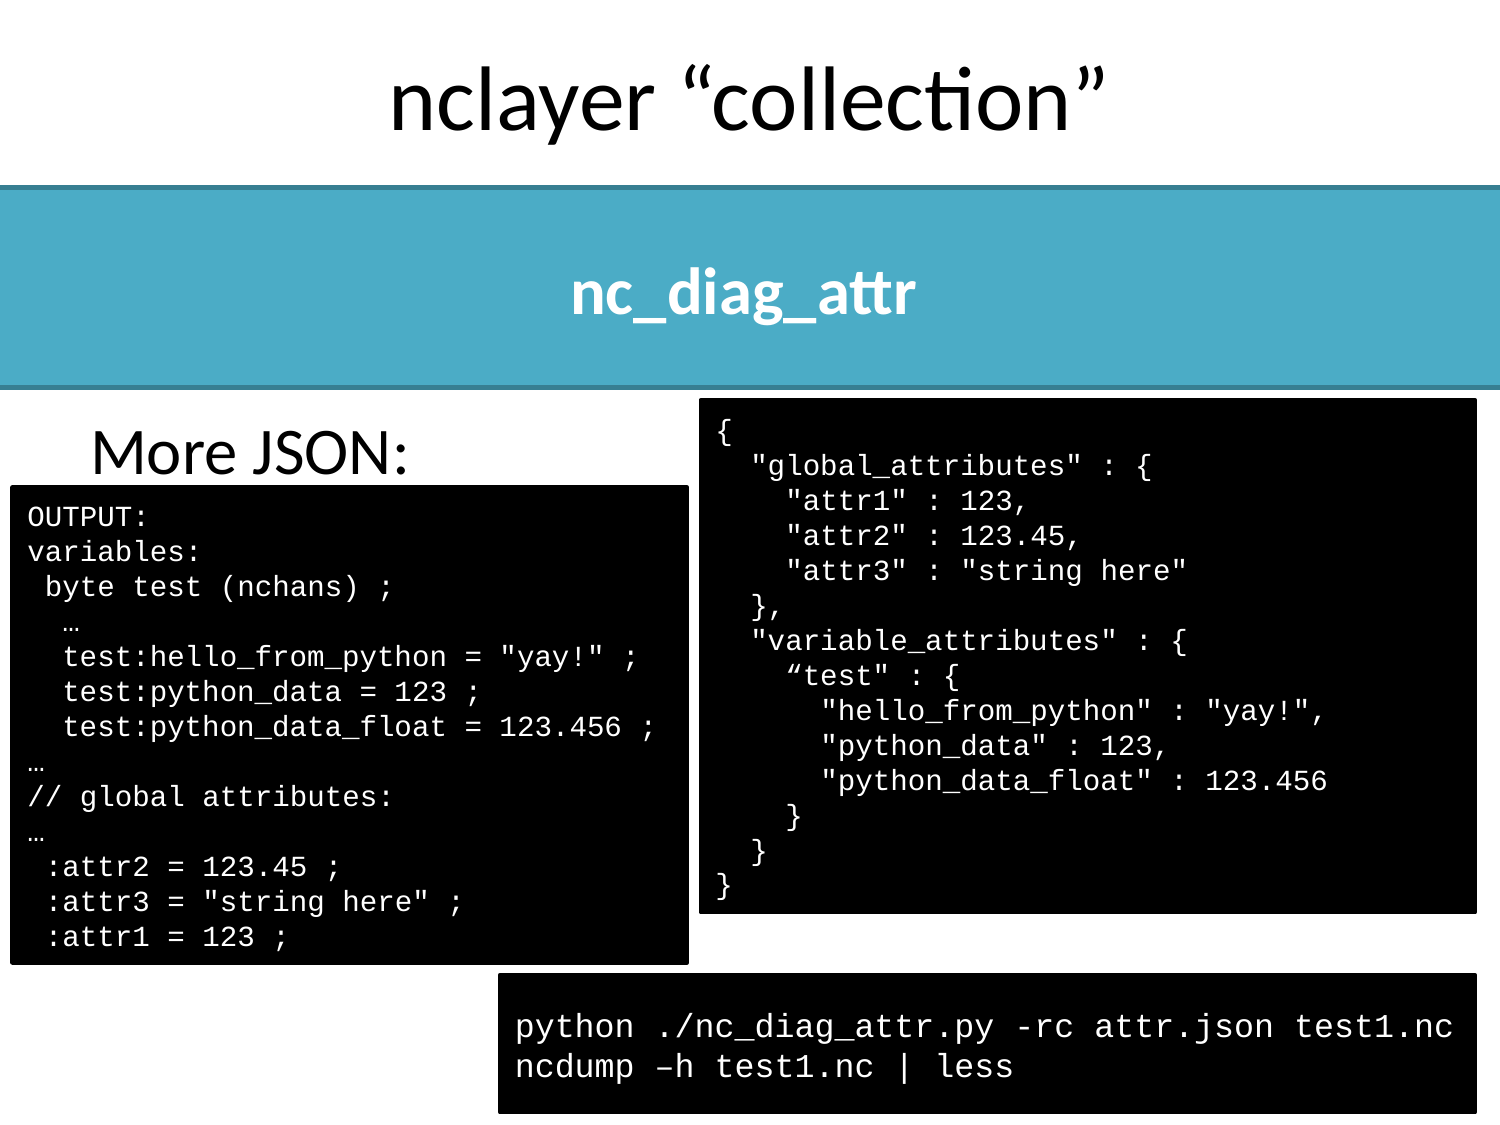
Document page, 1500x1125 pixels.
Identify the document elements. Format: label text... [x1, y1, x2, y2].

text_box python ./nc_diag_attr.py -rc attr.json test1.nc ncdump –h test1.nc | less [498, 973, 1477, 1114]
list More JSON: [75, 399, 1425, 1000]
text_box { "global_attributes" : { "attr1" : 123, "attr2" : 123.45, "attr3" : "string here" }, "variable_attributes" : { “test" : { "hello_from_python" : "yay!", "python_data" : 123, "python_data_float" : 123.456 } } } [699, 398, 1477, 914]
title nclayer “collection” [75, 0, 1425, 185]
text_box OUTPUT: variables: byte test (nchans) ; … test:hello_from_python = "yay!" ; test:python_data = 123 ; test:python_data_float = 123.456 ; … // global attributes: … :attr2 = 123.45 ; :attr3 = "string here" ; :attr1 = 123 ; [10, 485, 689, 965]
text_box nc_diag_attr [0, 185, 1500, 390]
